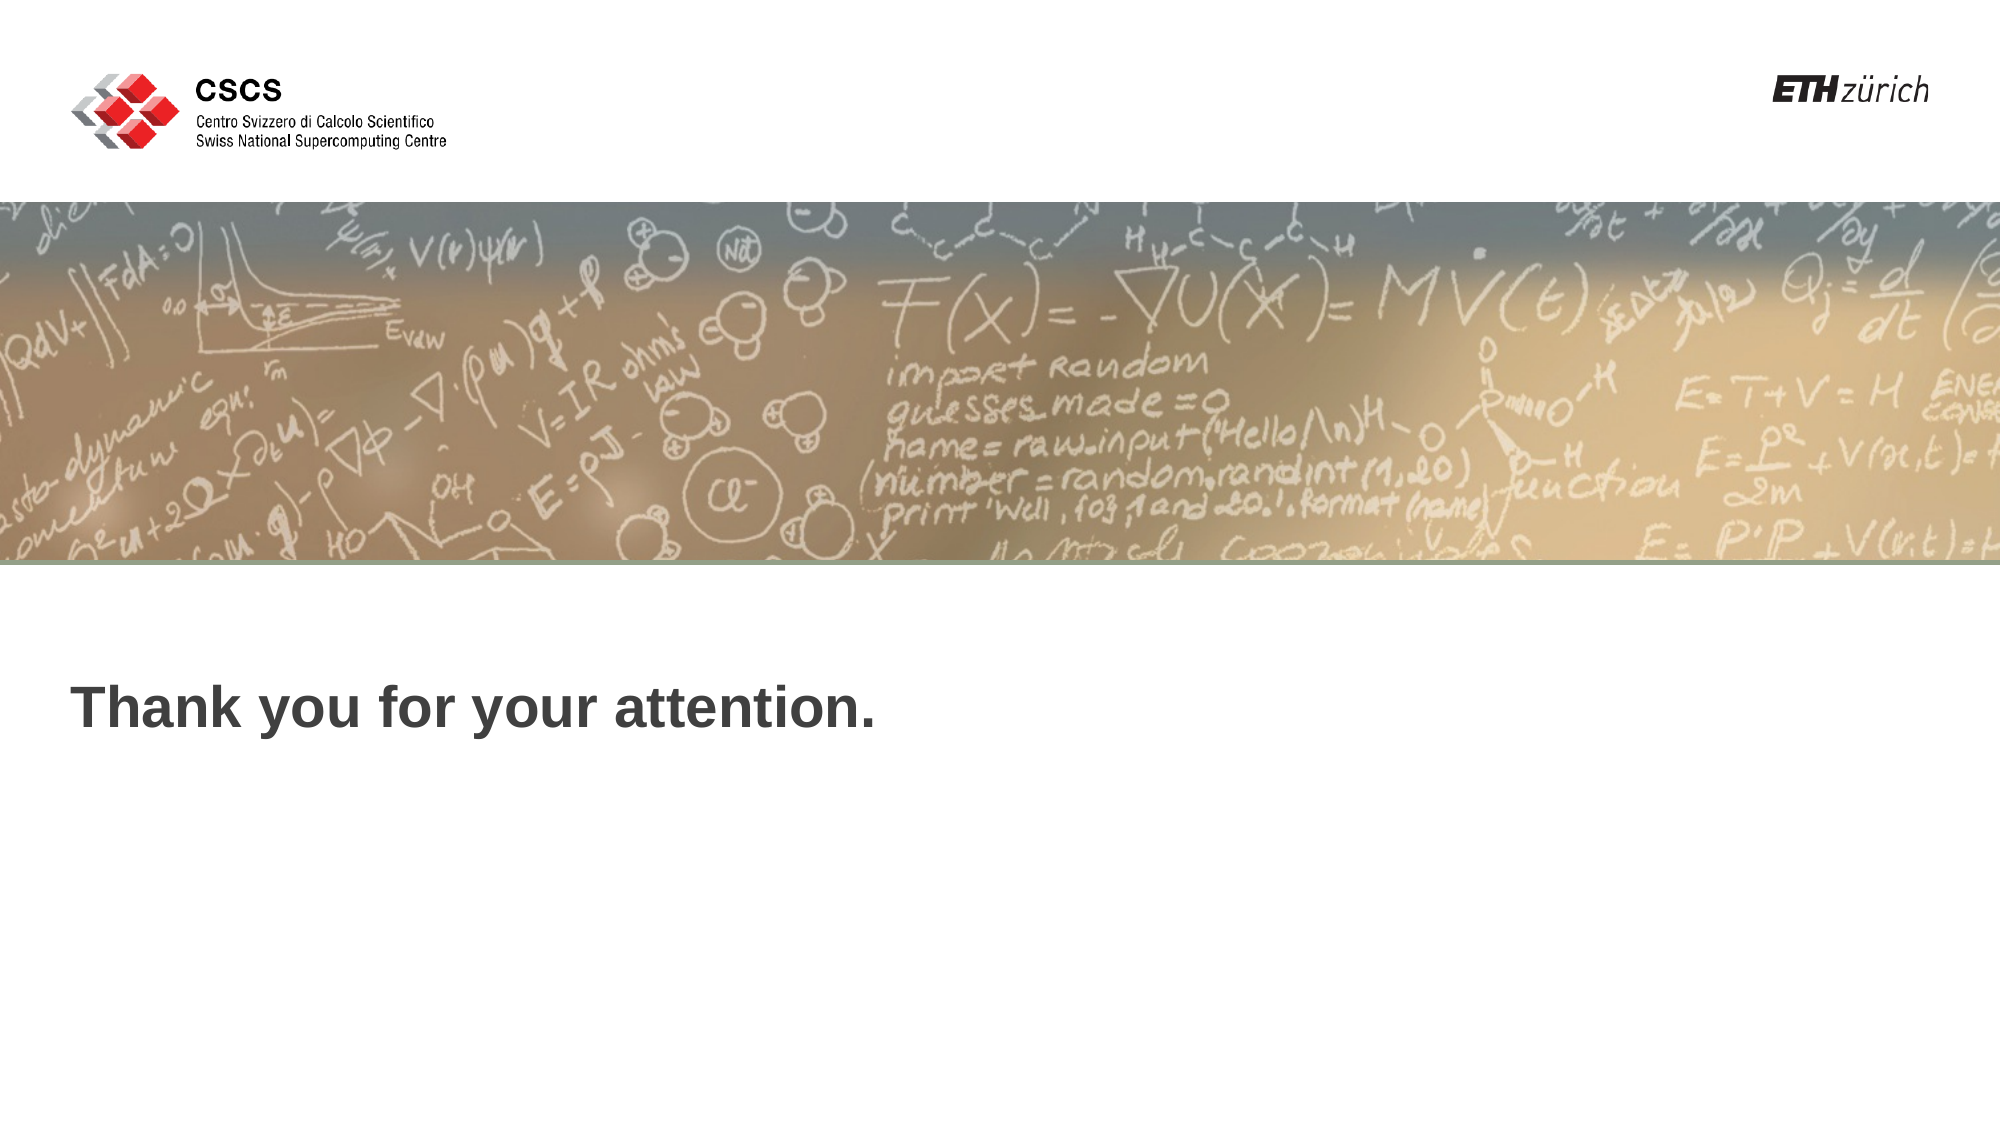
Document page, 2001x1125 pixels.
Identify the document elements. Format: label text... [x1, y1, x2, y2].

picture [0, 202, 2000, 560]
title Thank you for your attention. [70, 562, 1930, 740]
